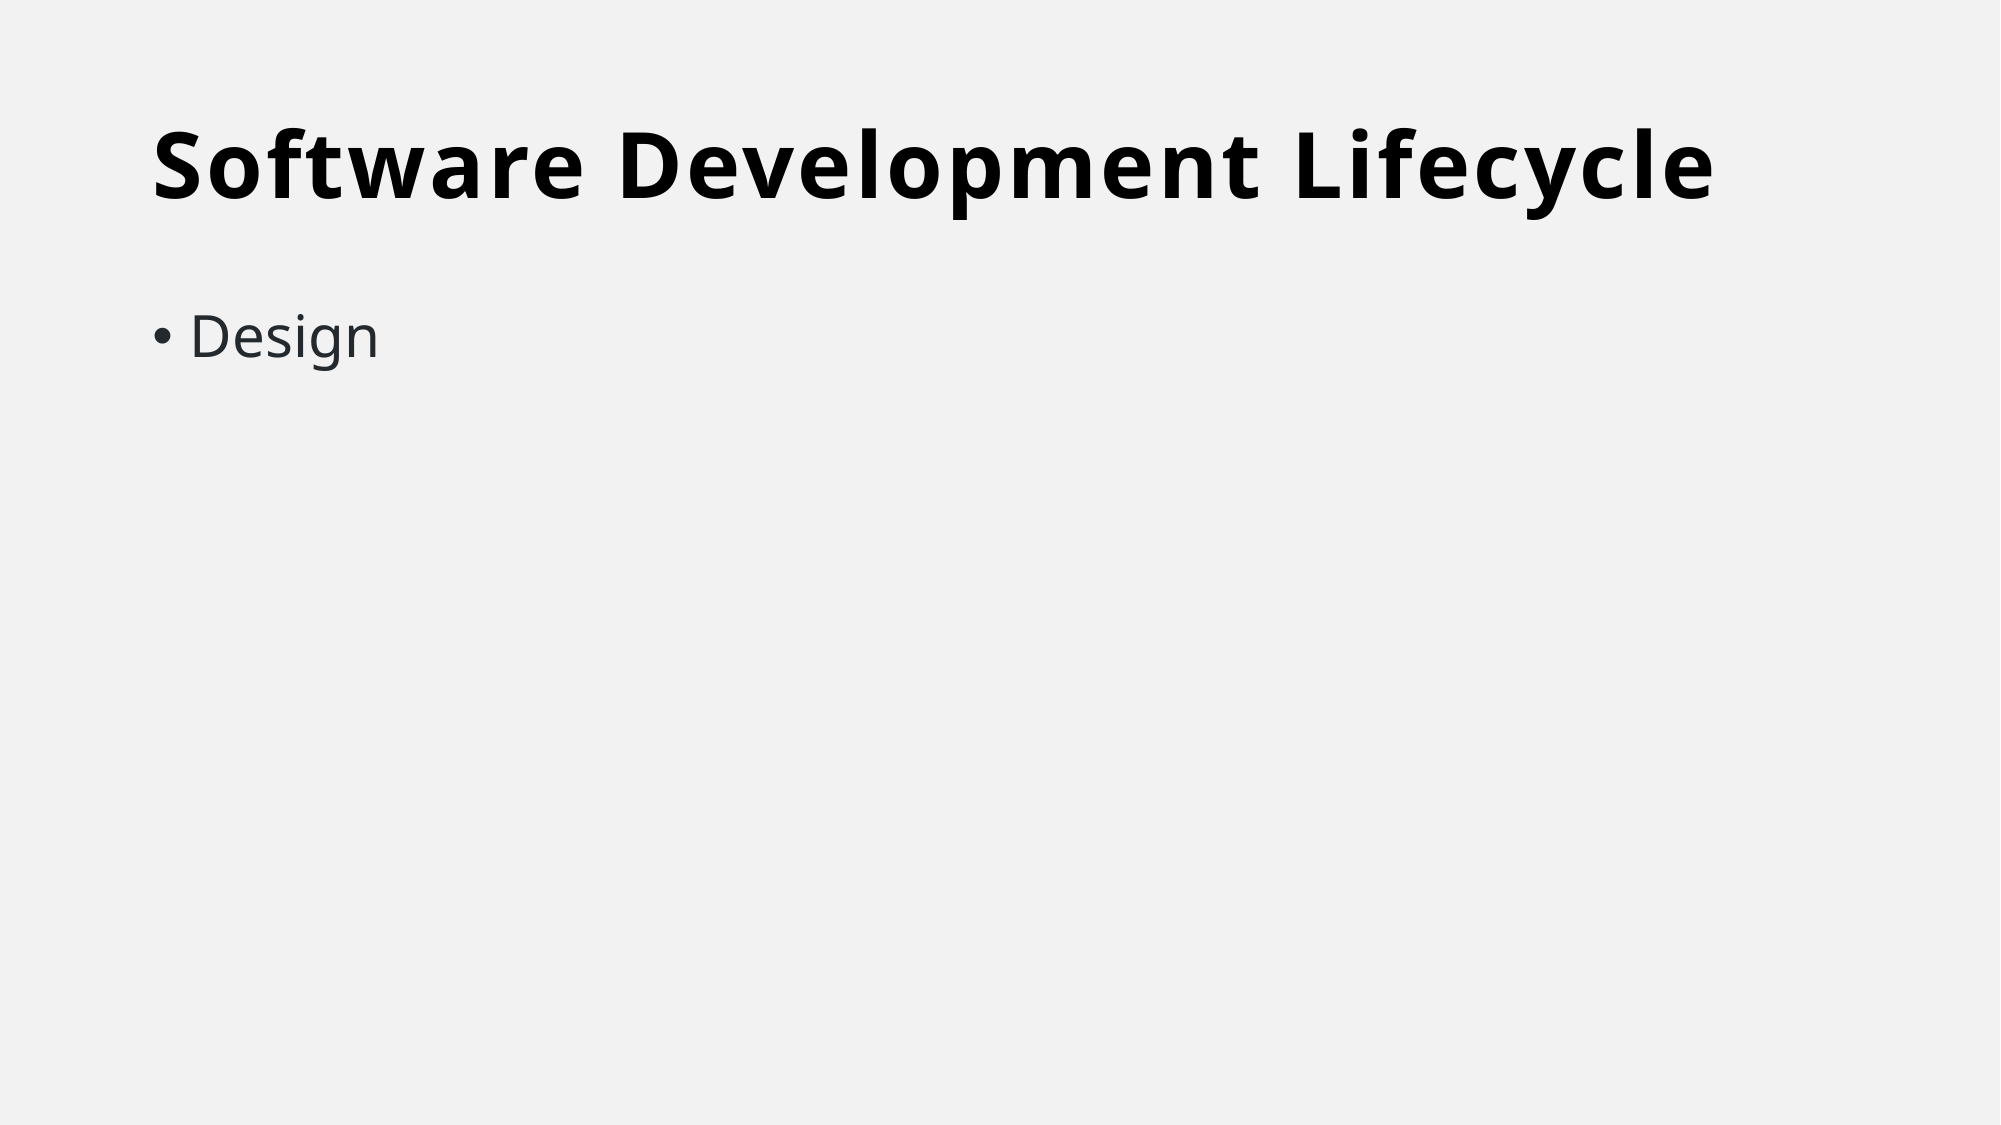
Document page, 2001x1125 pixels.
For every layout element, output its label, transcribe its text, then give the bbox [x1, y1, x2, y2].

list Design [137, 299, 1863, 1014]
title Software Development Lifecycle [137, 59, 1863, 278]
